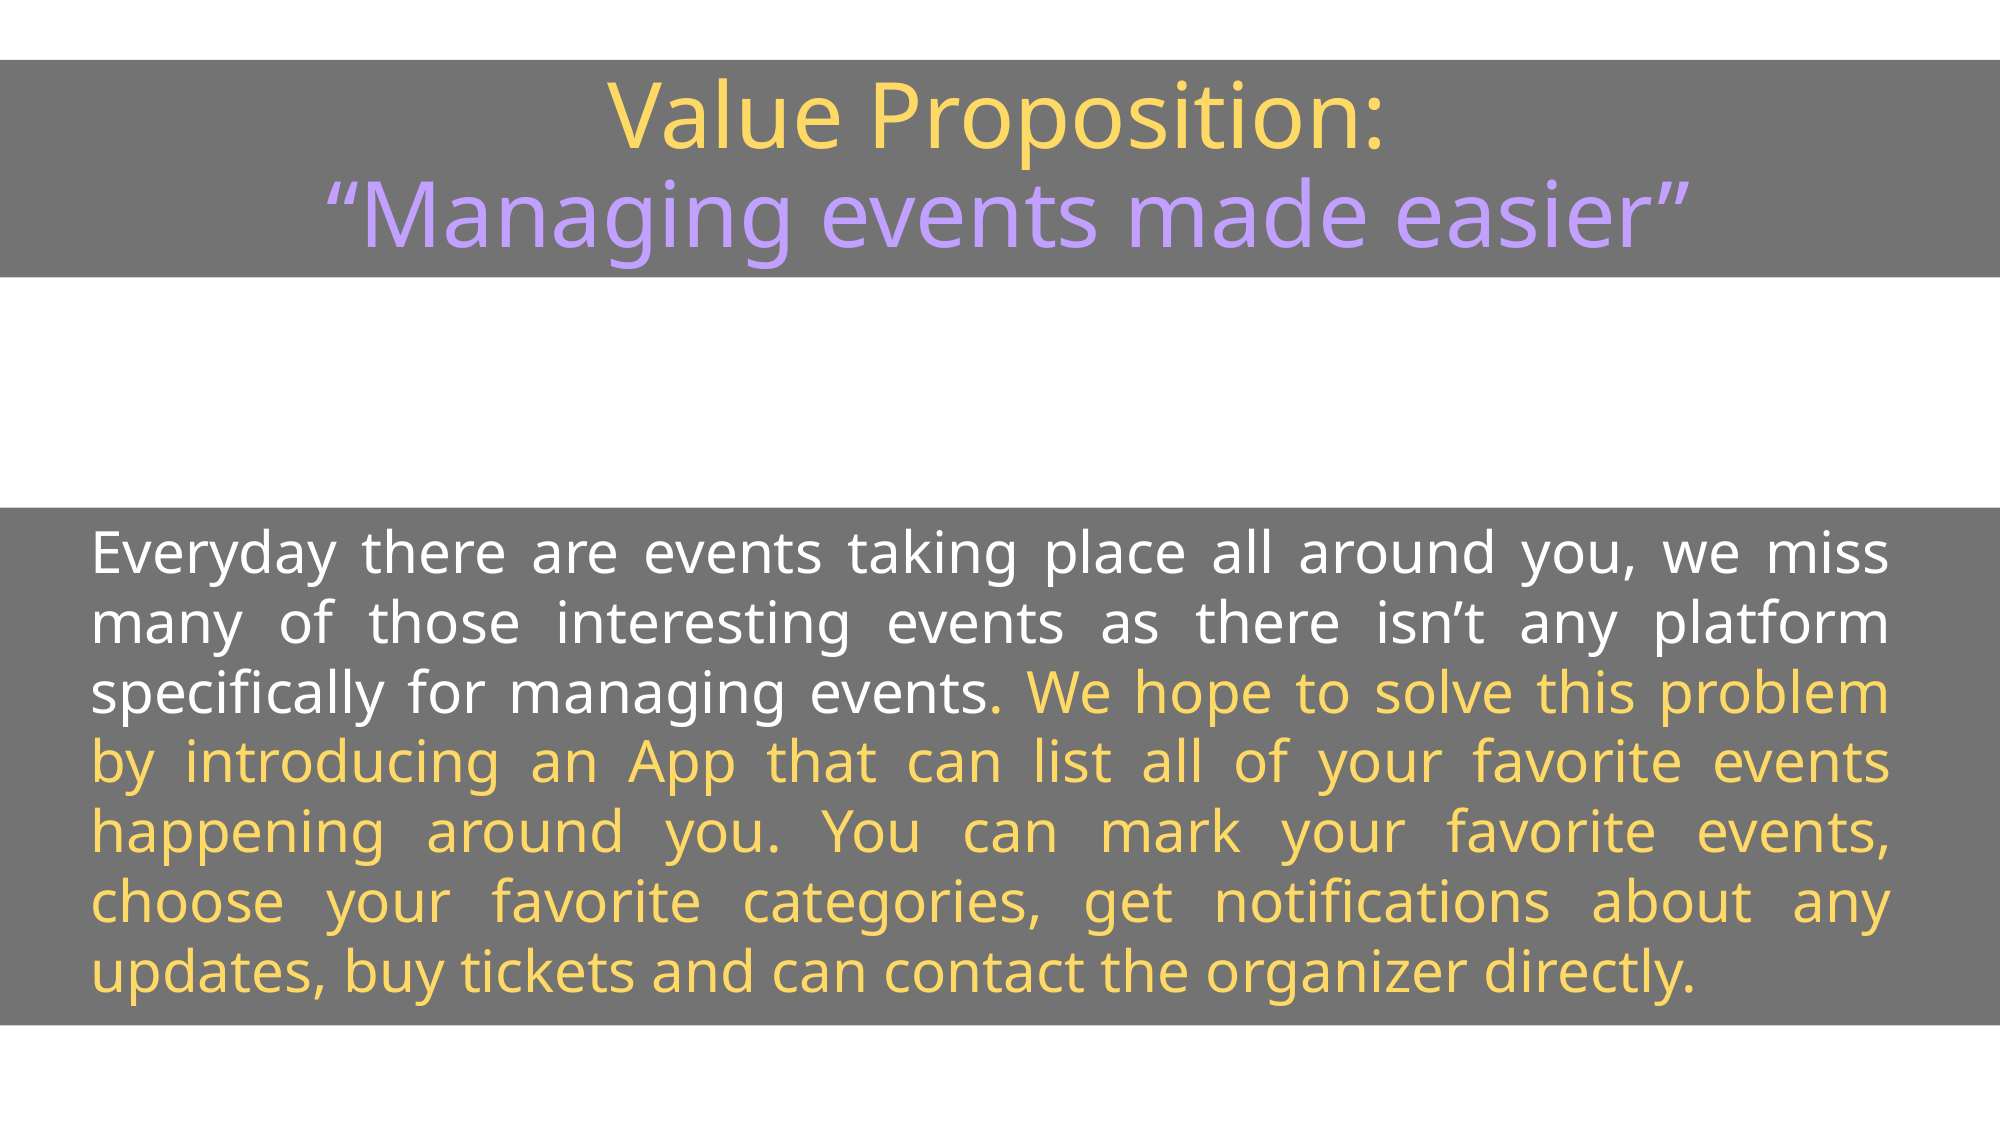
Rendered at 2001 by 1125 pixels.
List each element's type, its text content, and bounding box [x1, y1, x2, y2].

list Everyday there are events taking place all around you, we miss many of those interesting events as there isn’t any platform specifically for managing events. We hope to solve this problem by introducing an App that can list all of your favorite events happening around you. You can mark your favorite events, choose your favorite categories, get notifications about any updates, buy tickets and can contact the organizer directly. [0, 507, 2000, 1026]
title Value Proposition: “Managing events made easier” [0, 59, 2000, 278]
